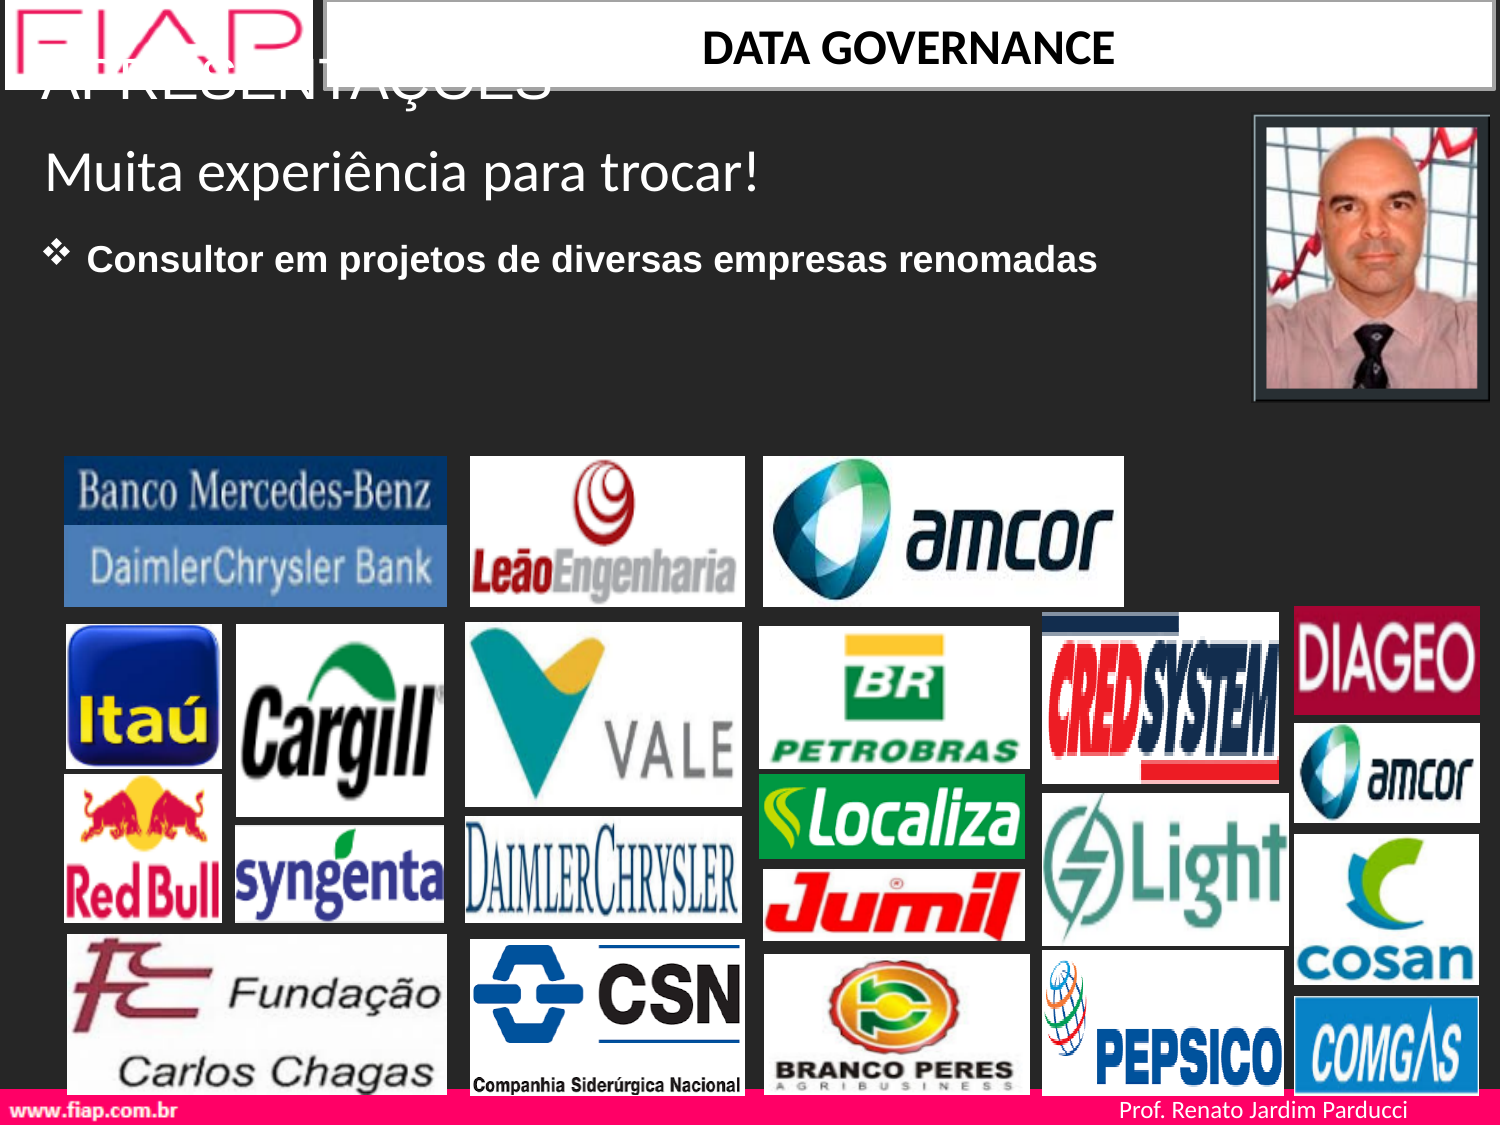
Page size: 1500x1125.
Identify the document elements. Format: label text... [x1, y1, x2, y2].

picture [1041, 793, 1290, 946]
picture [1294, 606, 1480, 715]
picture [1294, 834, 1479, 985]
picture [1294, 996, 1479, 1096]
picture [235, 825, 444, 923]
picture [464, 816, 742, 923]
picture [762, 869, 1026, 941]
picture [64, 456, 447, 607]
picture [1251, 111, 1490, 403]
picture [470, 456, 746, 607]
picture [762, 456, 1124, 607]
picture [67, 933, 447, 1095]
picture [64, 774, 222, 923]
picture [470, 938, 745, 1096]
picture [464, 622, 742, 807]
picture [1042, 612, 1279, 785]
text_box Consultor em projetos de diversas empresas renomadas [25, 227, 1246, 287]
picture [235, 624, 444, 817]
picture [758, 774, 1026, 859]
picture [1294, 722, 1480, 824]
picture [763, 954, 1030, 1095]
picture [758, 626, 1030, 769]
picture [1041, 950, 1284, 1096]
picture [66, 624, 222, 769]
text_box Muita experiência para trocar! [29, 125, 1246, 222]
text_box APRESENTAÇÕES [26, 41, 587, 123]
